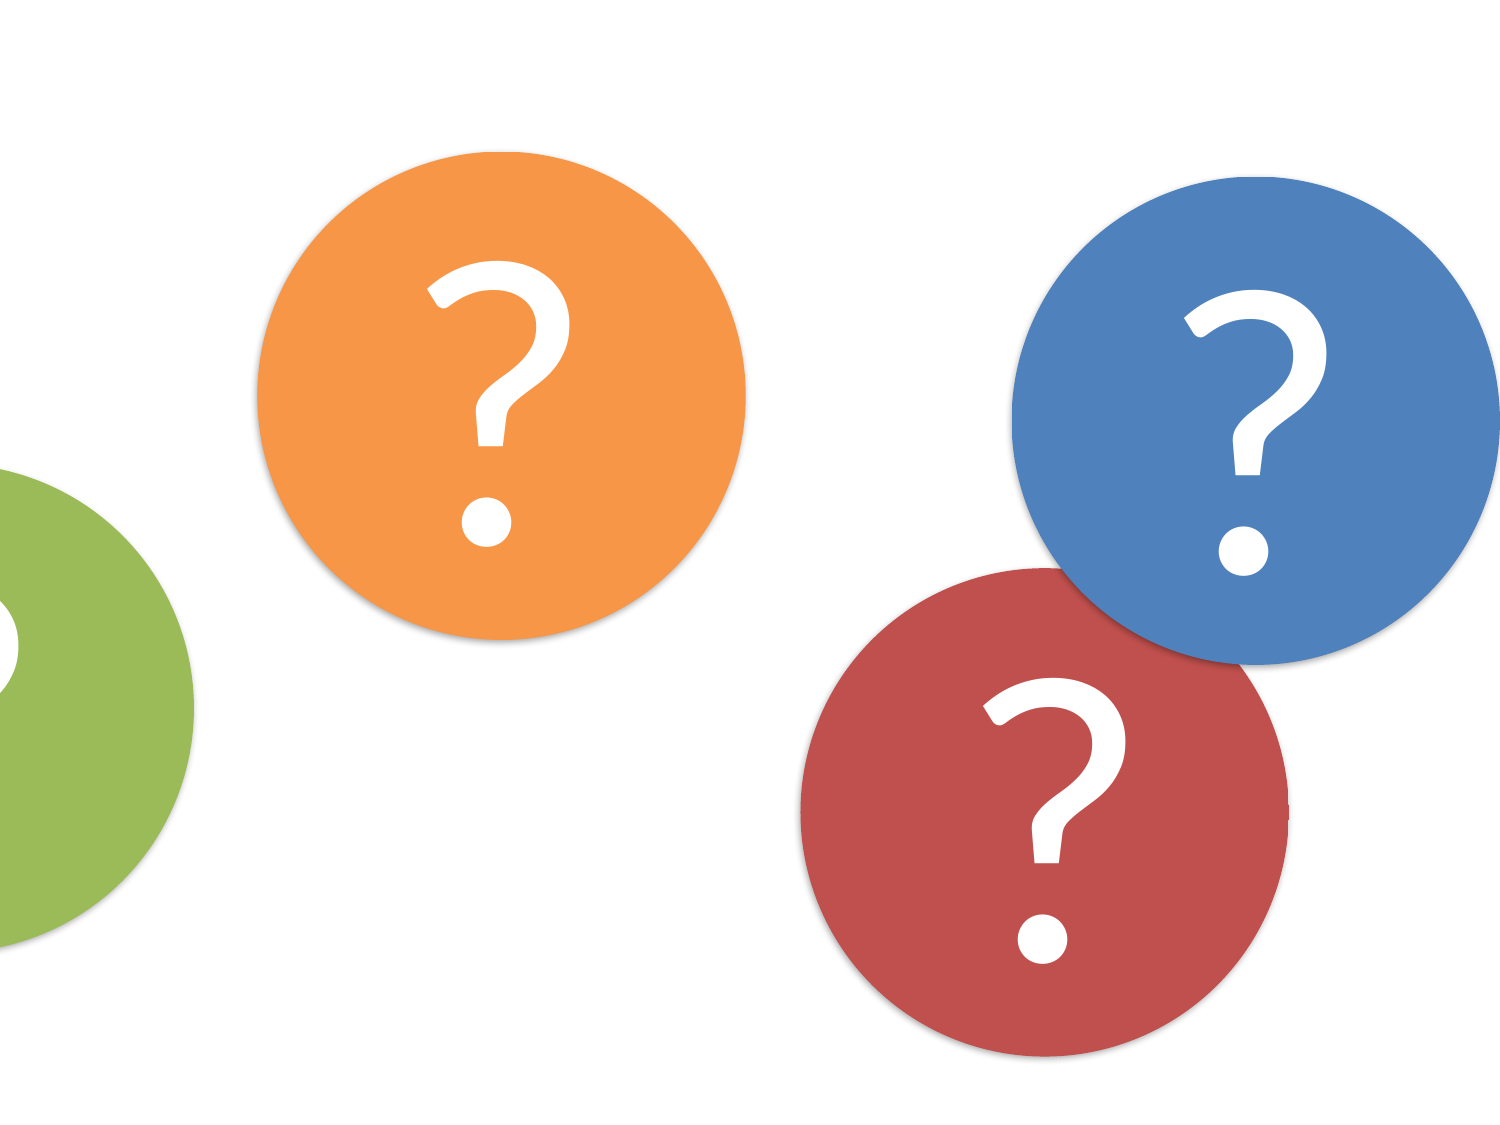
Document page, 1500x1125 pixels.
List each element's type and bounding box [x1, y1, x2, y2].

text_box [257, 122, 746, 641]
text_box [0, 443, 195, 962]
text_box [800, 538, 1290, 1057]
text_box [1011, 151, 1500, 670]
